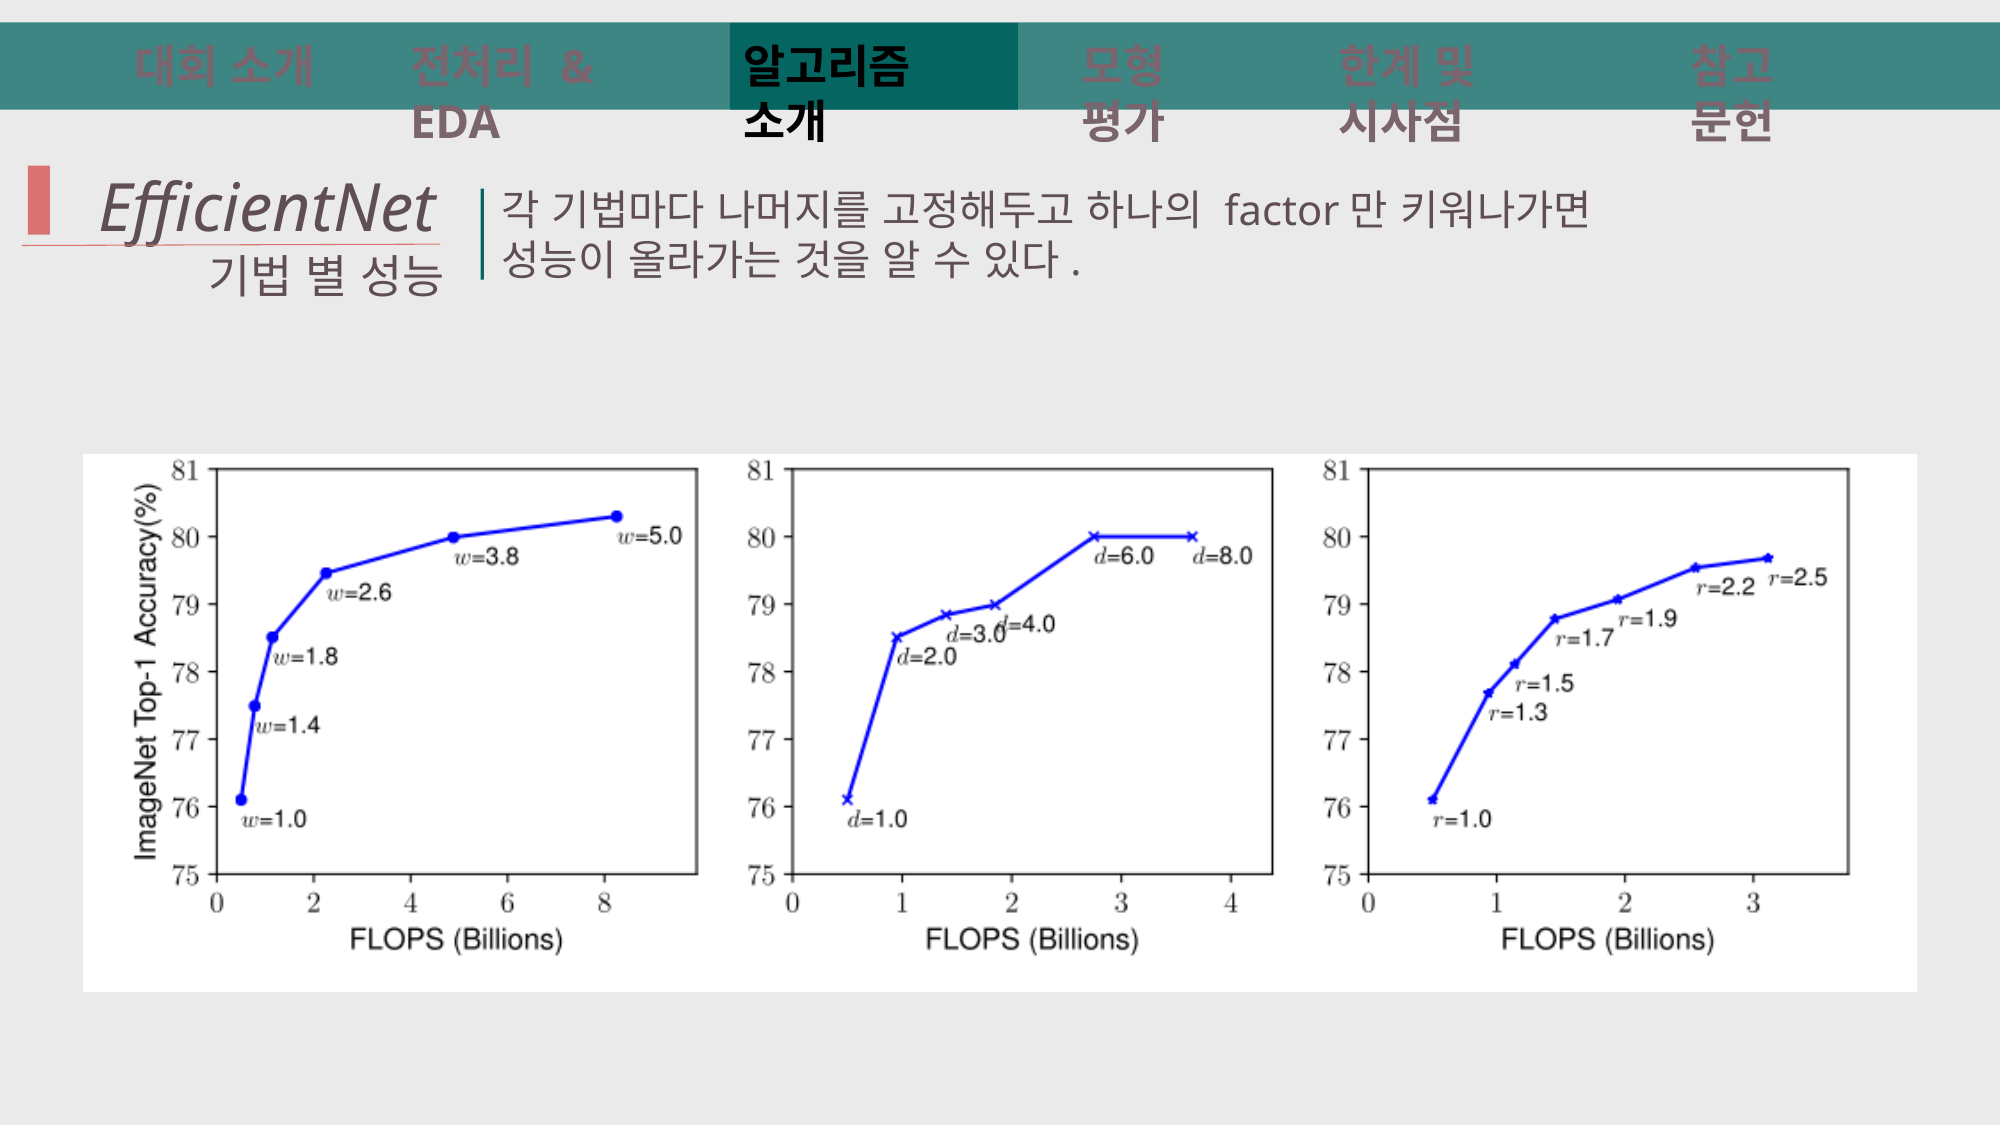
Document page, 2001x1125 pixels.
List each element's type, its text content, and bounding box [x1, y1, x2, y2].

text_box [21, 157, 474, 254]
picture [82, 454, 1918, 992]
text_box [0, 22, 2000, 110]
text_box 기법 별 성능 [193, 254, 460, 311]
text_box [482, 176, 1766, 293]
